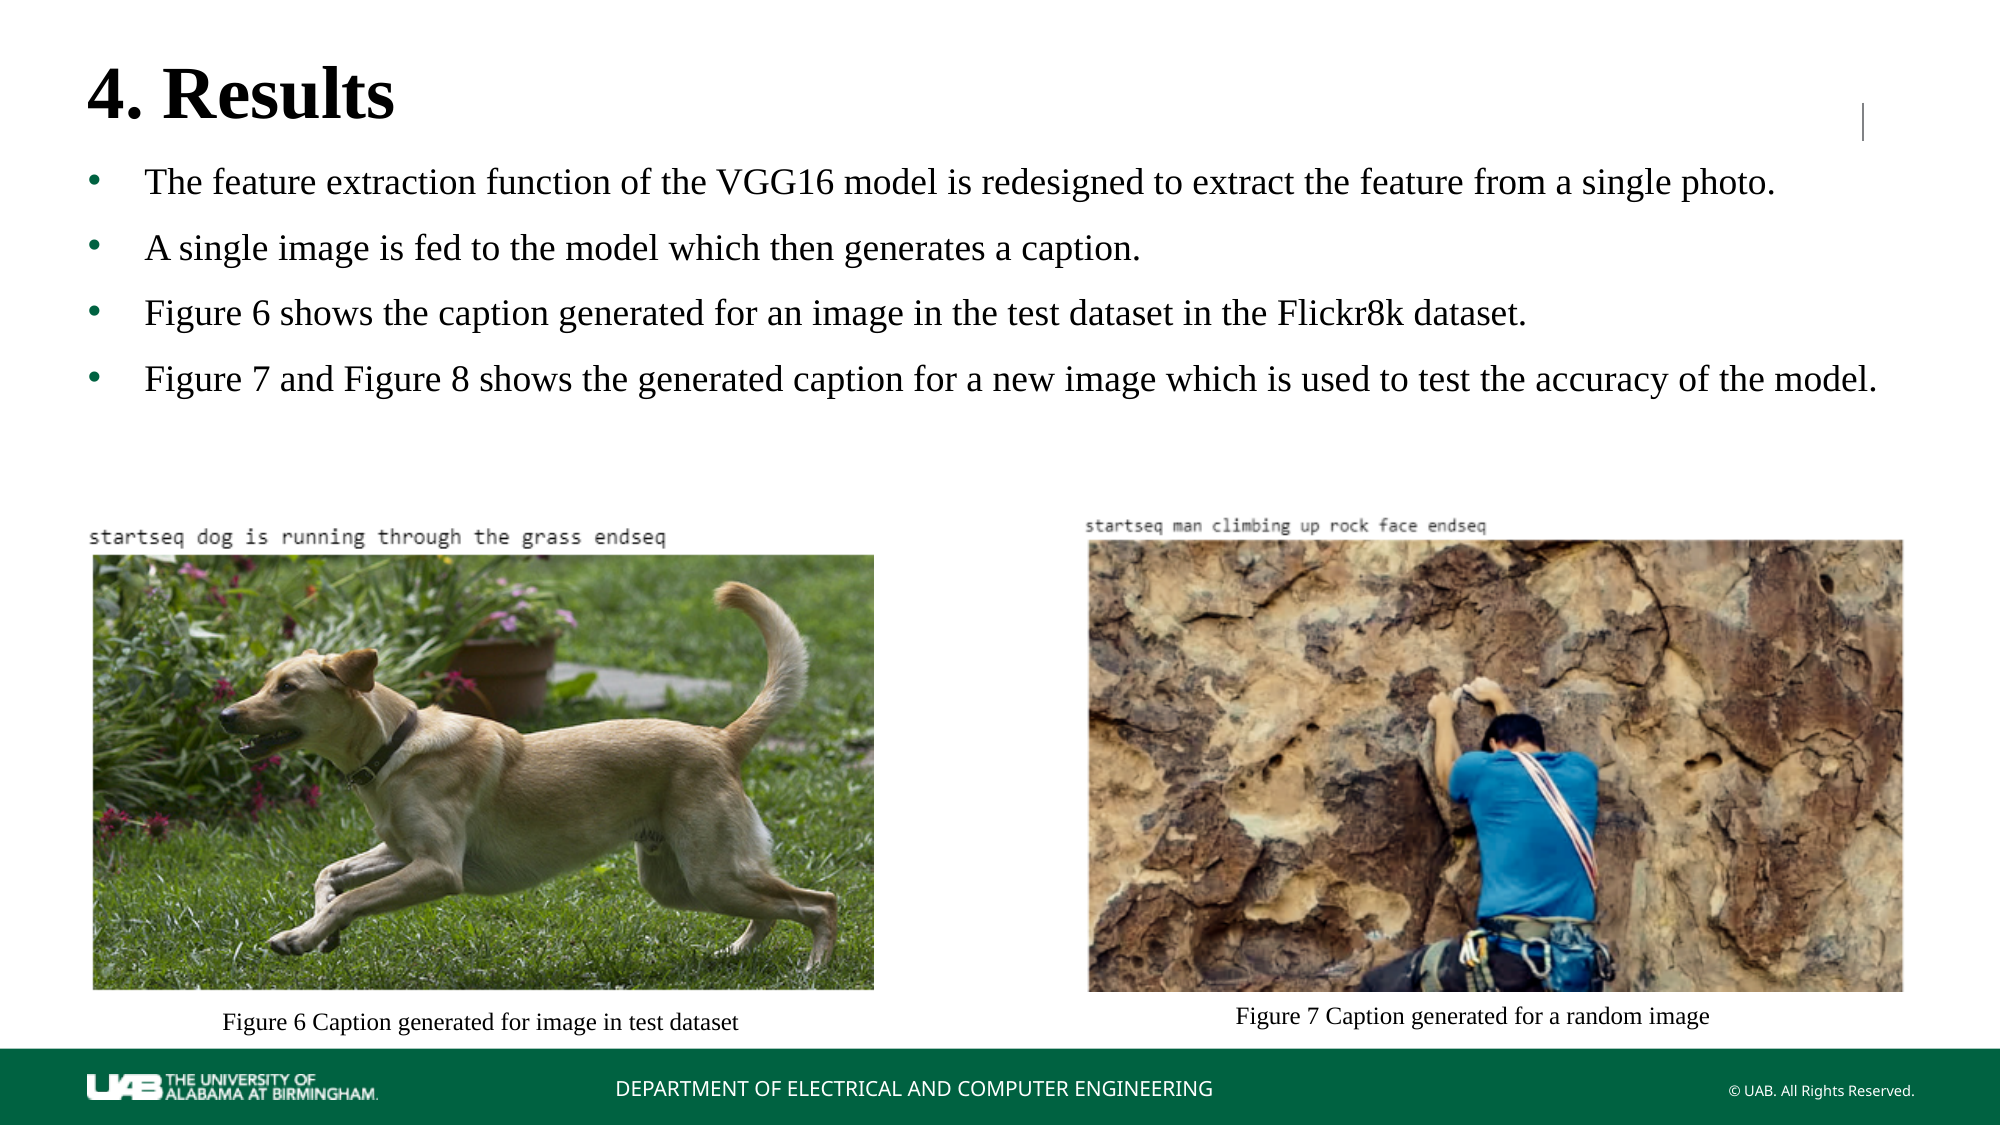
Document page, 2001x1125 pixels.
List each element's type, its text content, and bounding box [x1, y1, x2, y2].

picture [87, 527, 874, 998]
title 4. Results [87, 31, 1133, 158]
text_box Figure 6 Caption generated for image in test dataset [87, 998, 874, 1043]
footer DEPARTMENT OF ELECTRICAL AND COMPUTER ENGINEERING [615, 1066, 1677, 1101]
picture [87, 1074, 378, 1100]
list The feature extraction function of the VGG16 model is redesigned to extract the feature from a single photo. A single image is fed to the model which then generates a caption. Figure 6 shows the caption generated for an image in the test dataset in the Flickr8k dataset. Figure 7 and Figure 8 shows the generated caption for a new image which is used to test the accuracy of the model. [87, 156, 1897, 516]
text_box Figure 7 Caption generated for a random image [1079, 992, 1866, 1037]
picture [1079, 515, 1913, 992]
